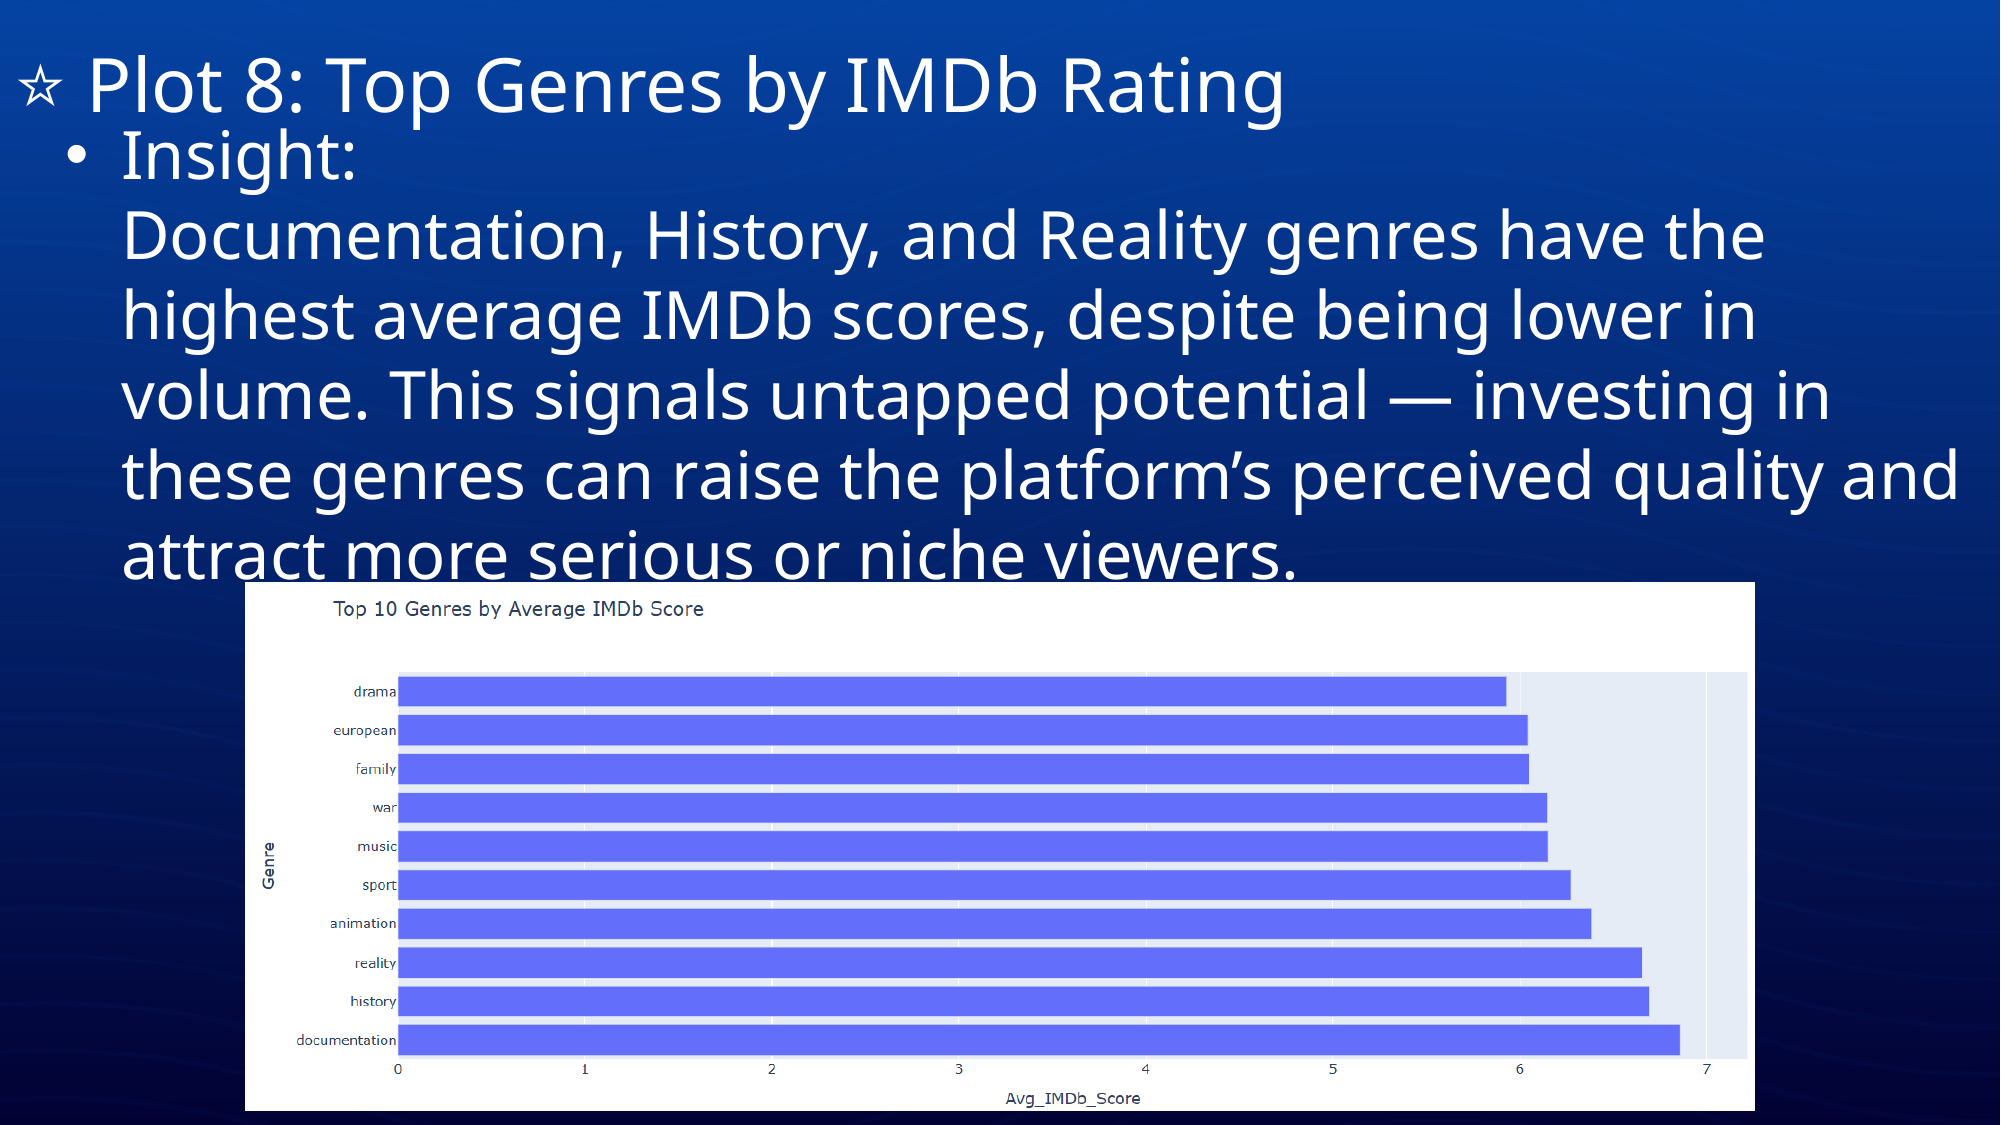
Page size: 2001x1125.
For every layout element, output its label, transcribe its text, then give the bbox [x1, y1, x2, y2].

picture [245, 582, 1755, 1112]
text_box ⭐ Plot 8: Top Genres by IMDb Rating [0, 30, 1499, 135]
text_box Insight: Documentation, History, and Reality genres have the highest average IMDb scores, despite being lower in volume. This signals untapped potential — investing in these genres can raise the platform’s perceived quality and attract more serious or niche viewers. [49, 105, 2000, 601]
